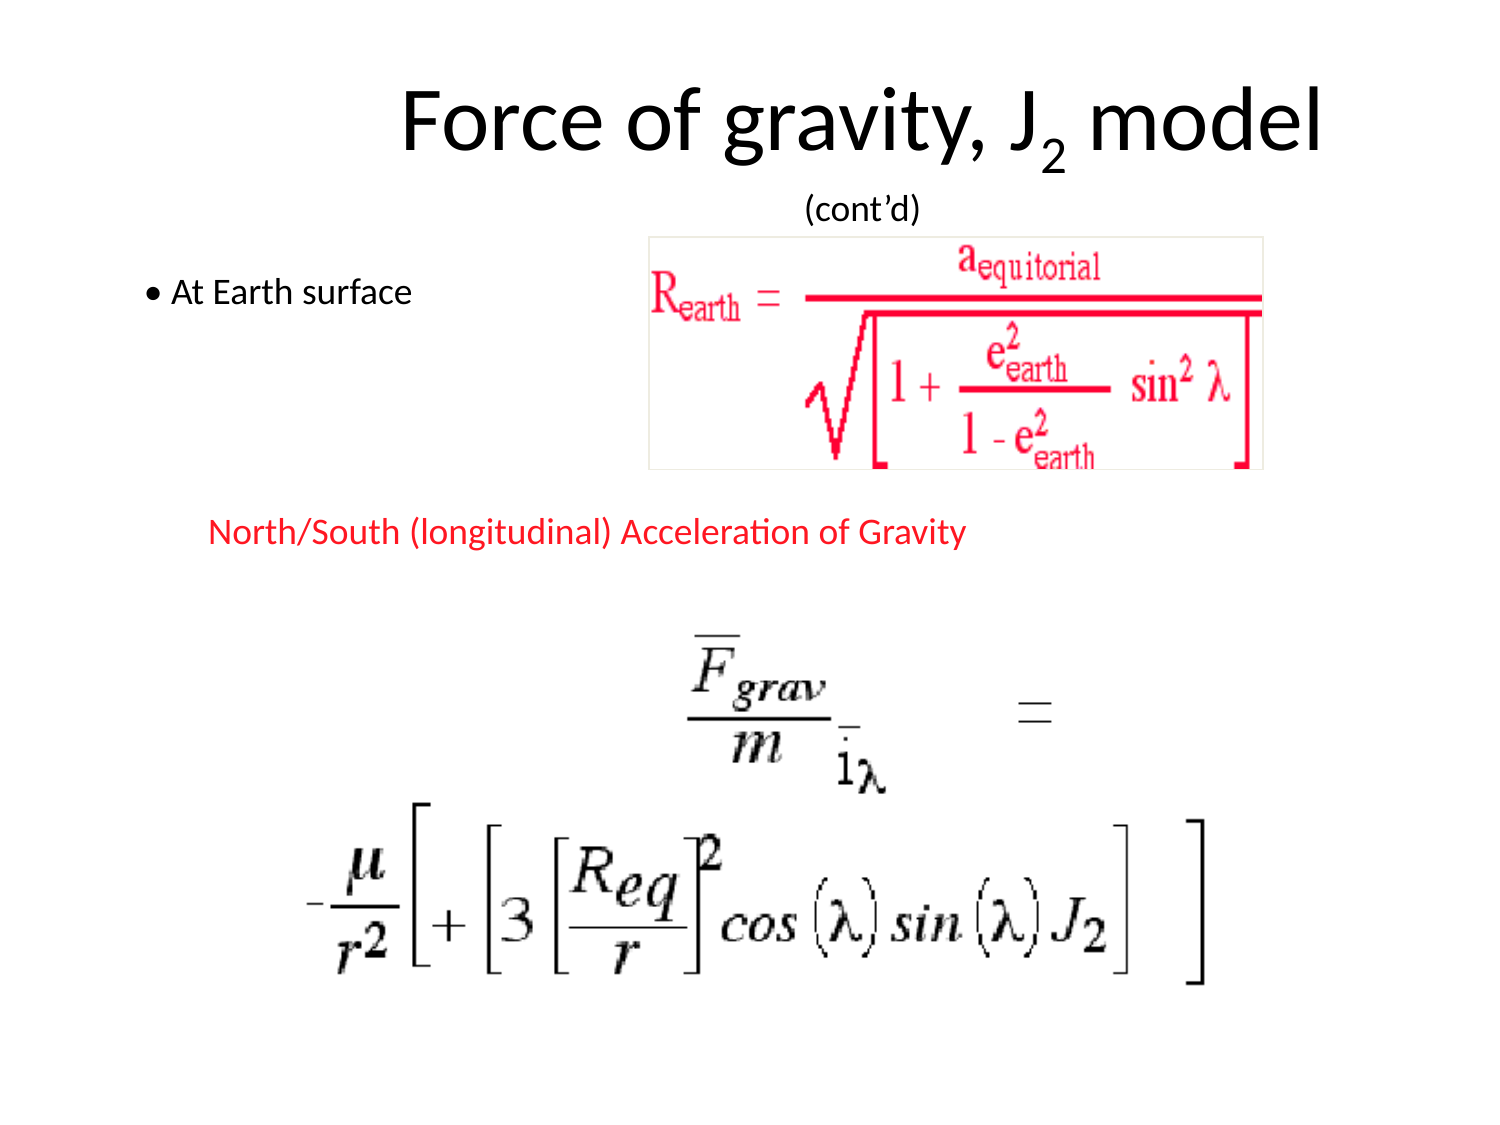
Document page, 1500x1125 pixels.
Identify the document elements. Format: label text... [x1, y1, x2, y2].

text_box • At Earth surface [129, 259, 429, 320]
picture [249, 599, 1363, 1020]
title Force of gravity, J2 model (cont’d) [225, 50, 1500, 238]
picture [649, 237, 1263, 470]
text_box North/South (longitudinal) Acceleration of Gravity [193, 499, 983, 560]
